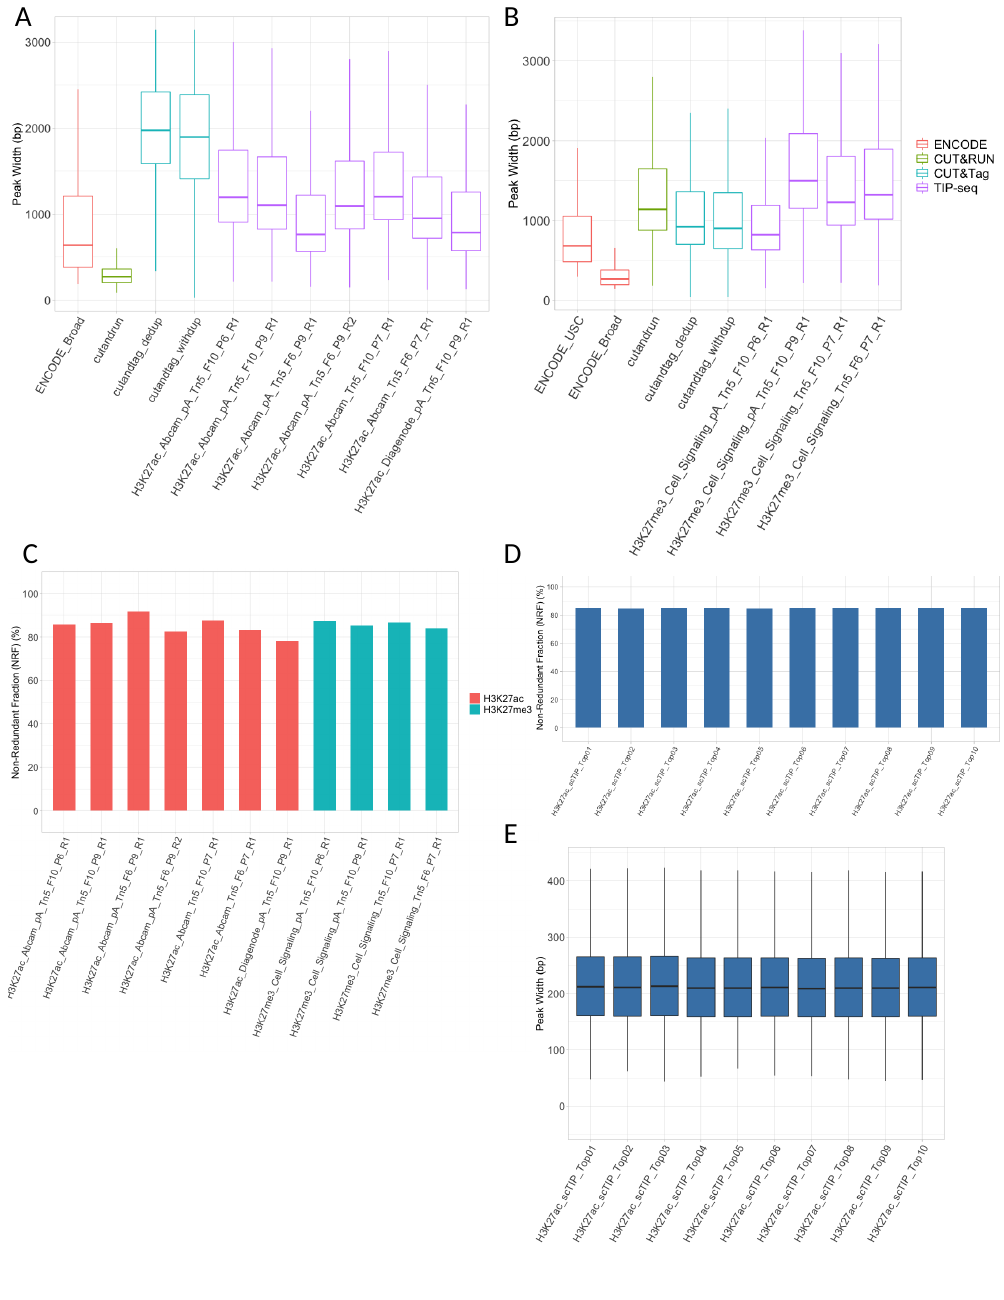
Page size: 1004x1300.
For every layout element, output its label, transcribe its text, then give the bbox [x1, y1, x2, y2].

text_box A [0, 0, 50, 40]
text_box B [488, 0, 539, 12]
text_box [7, 12, 1004, 1259]
